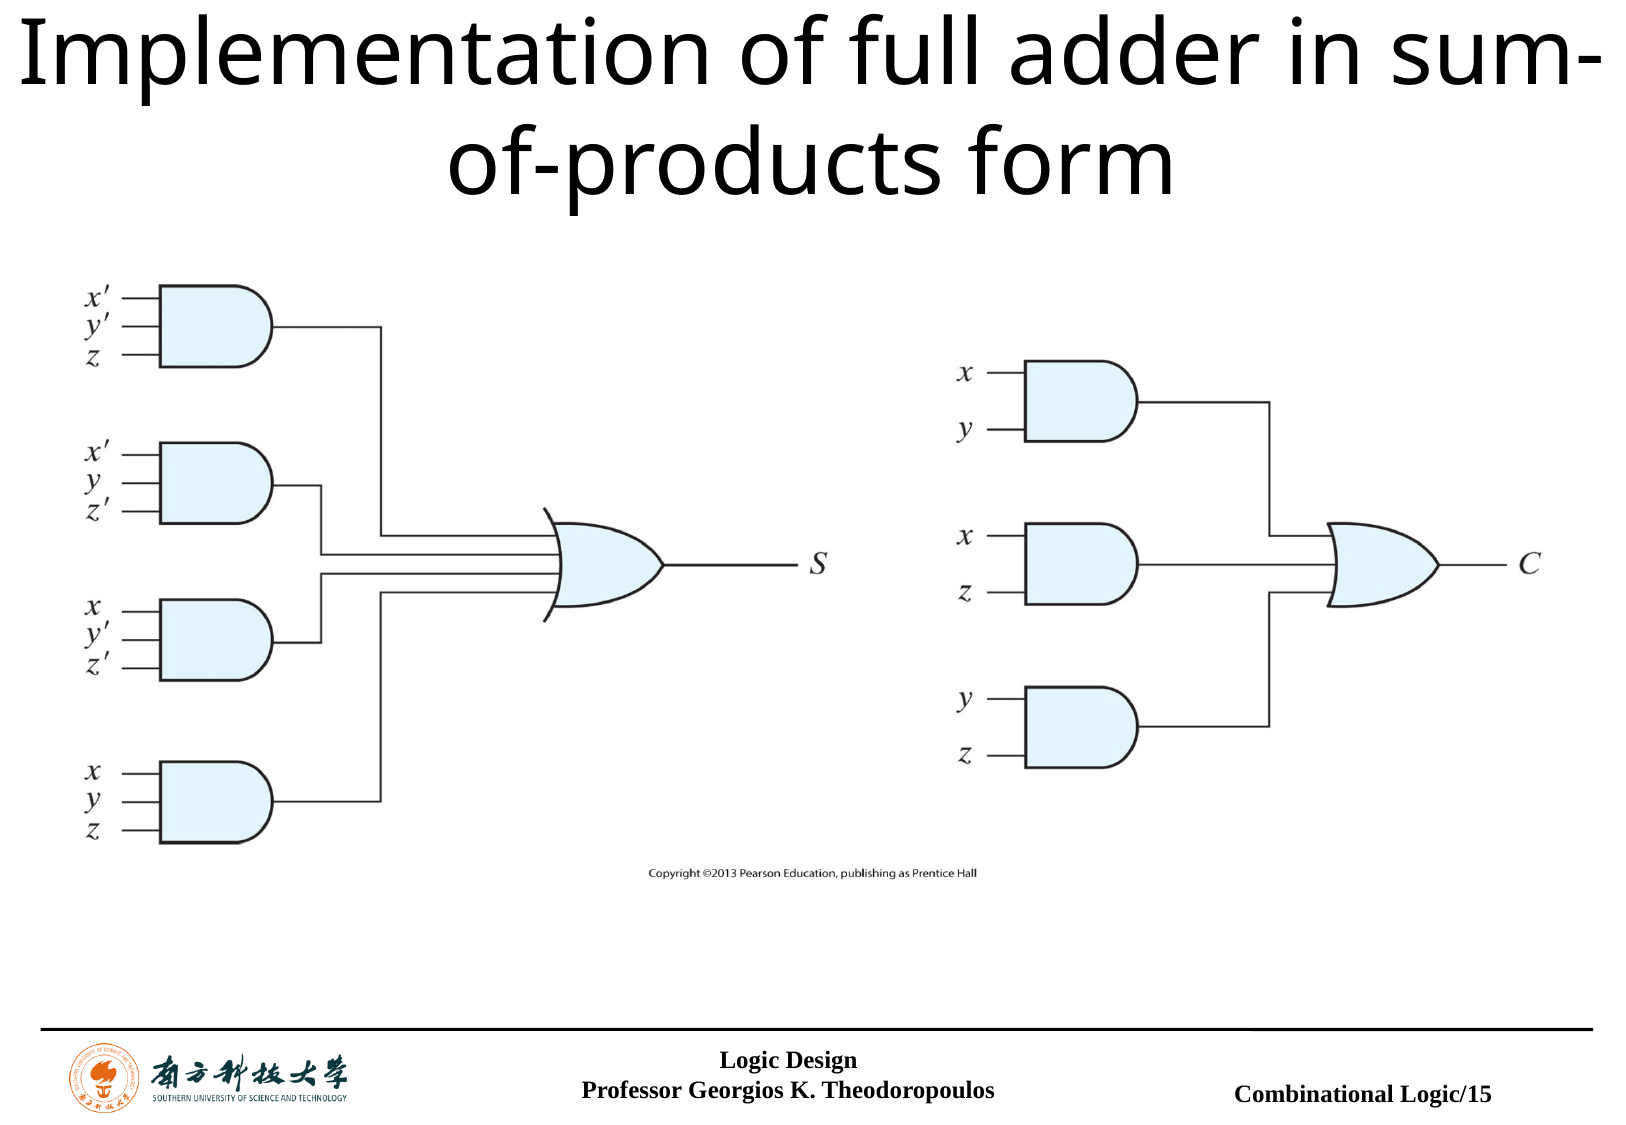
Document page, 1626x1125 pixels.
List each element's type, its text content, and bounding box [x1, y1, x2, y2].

picture [69, 1043, 347, 1113]
title Implementation of full adder in sum-of-products form [0, 55, 1625, 150]
picture [80, 274, 1544, 901]
